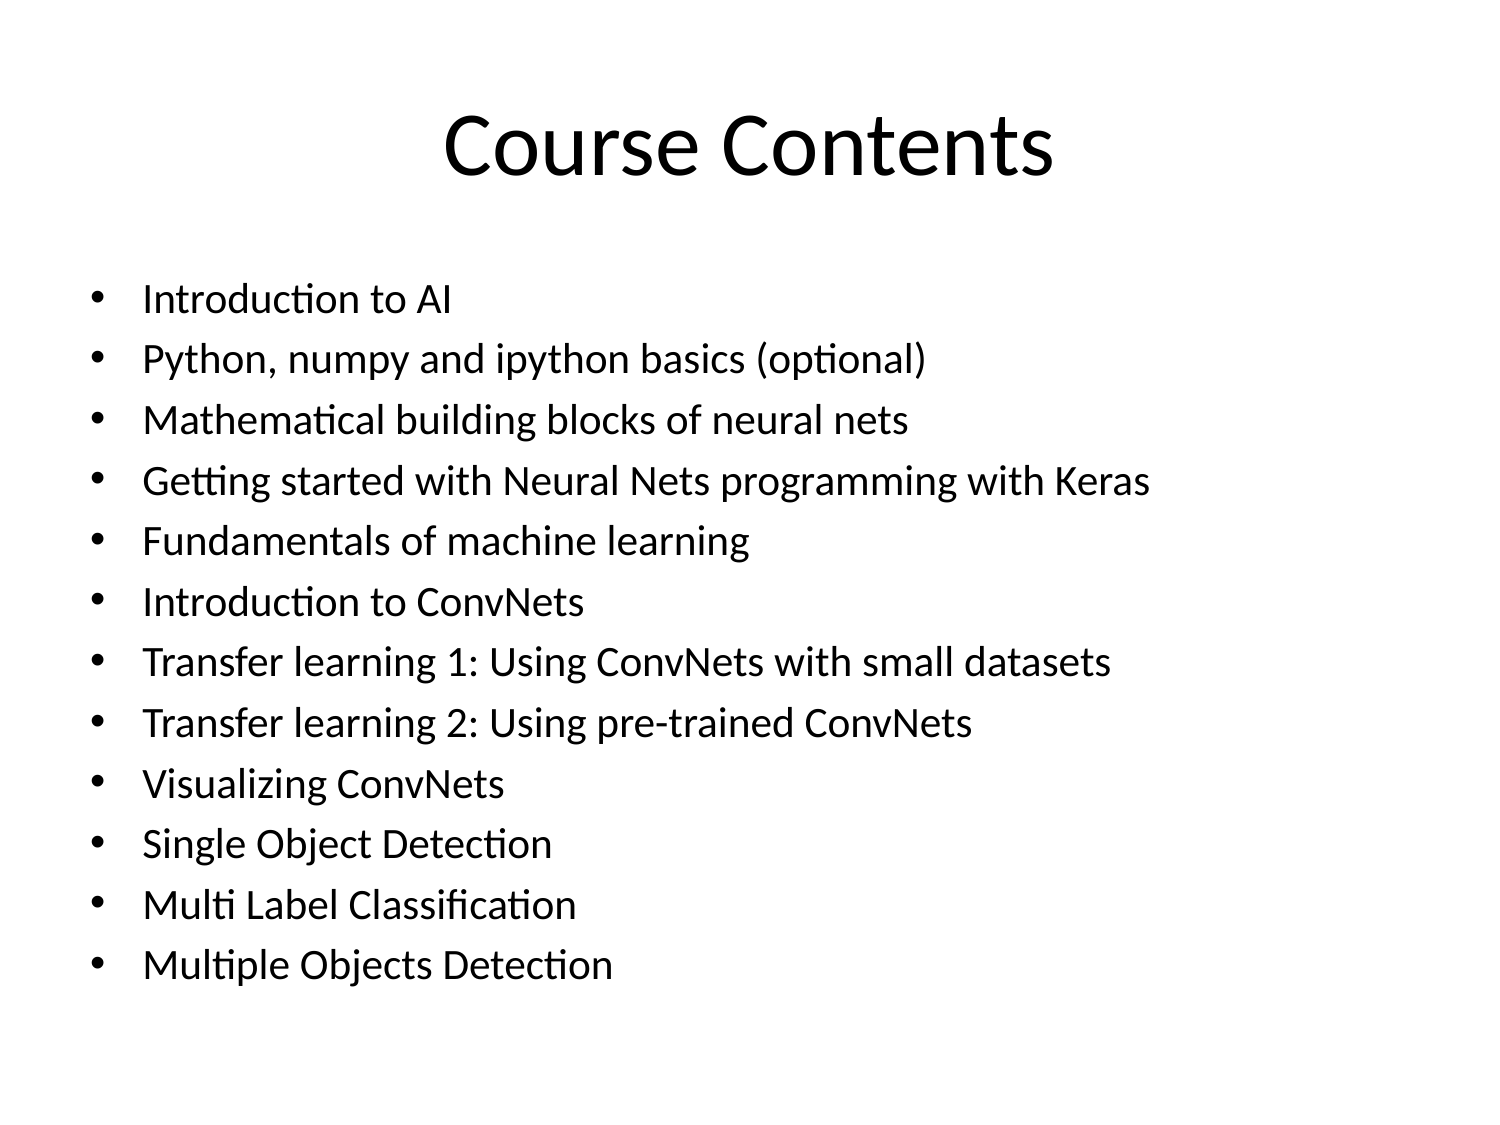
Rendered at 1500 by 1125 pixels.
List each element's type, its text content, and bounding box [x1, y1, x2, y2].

title Course Contents [75, 45, 1425, 233]
list Introduction to AI Python, numpy and ipython basics (optional) Mathematical building blocks of neural nets Getting started with Neural Nets programming with Keras Fundamentals of machine learning Introduction to ConvNets Transfer learning 1: Using ConvNets with small datasets Transfer learning 2: Using pre-trained ConvNets Visualizing ConvNets Single Object Detection Multi Label Classification Multiple Objects Detection [75, 262, 1425, 1005]
